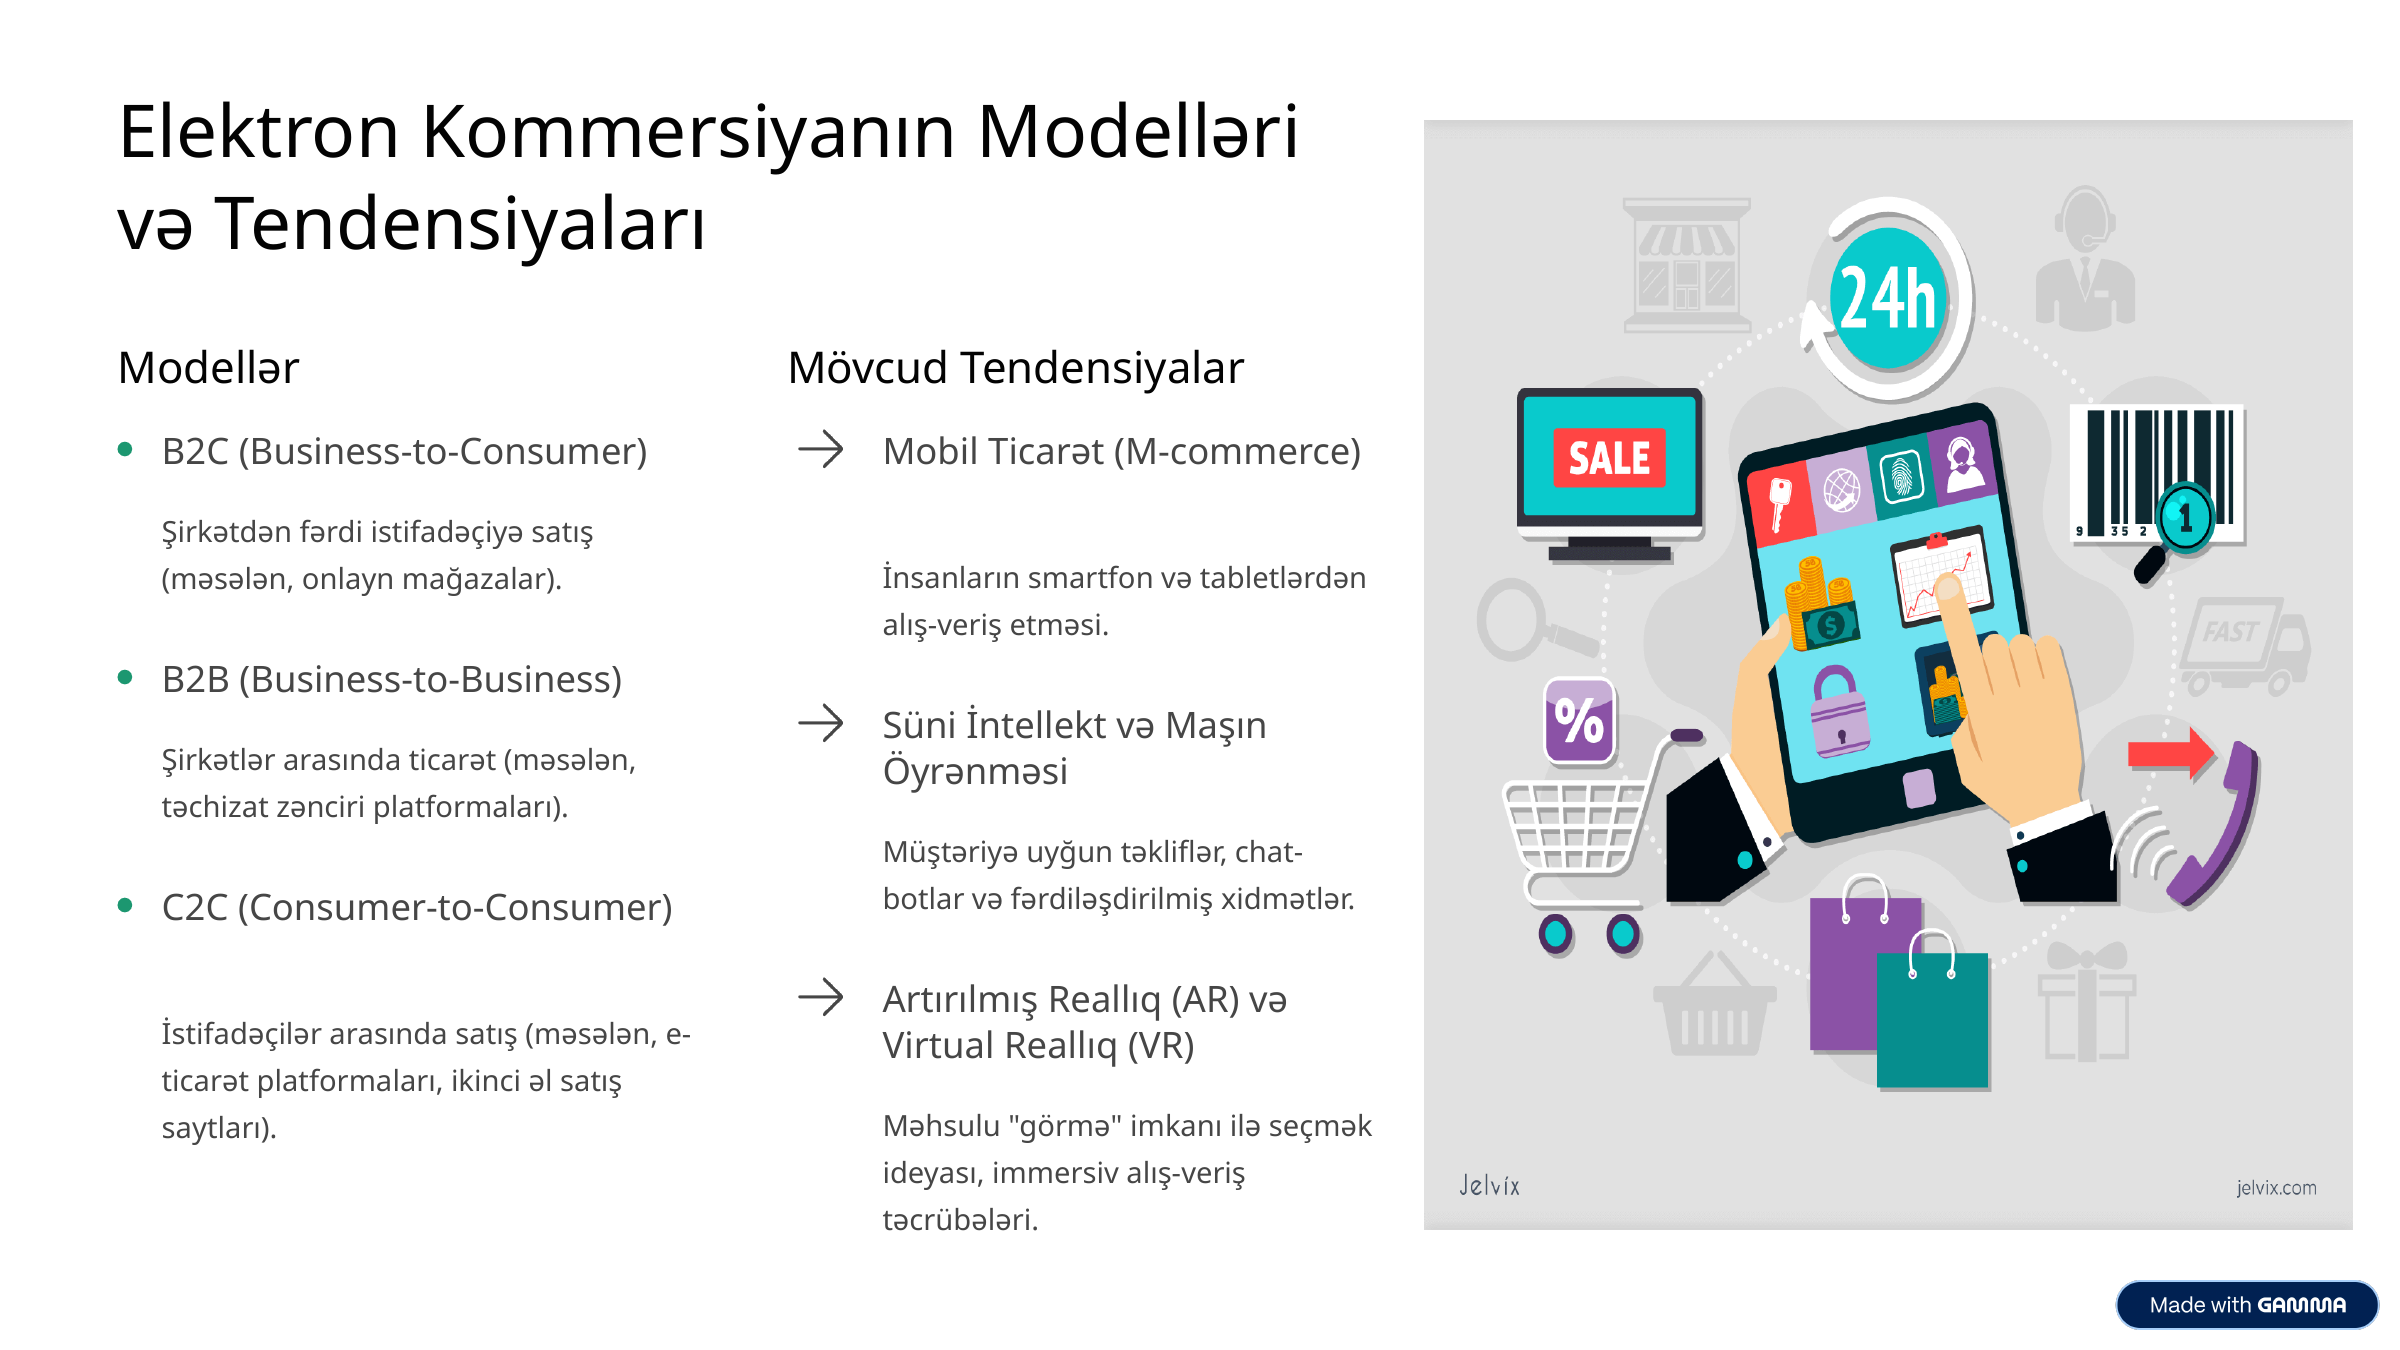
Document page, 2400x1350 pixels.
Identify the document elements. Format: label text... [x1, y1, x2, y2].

picture [1424, 0, 2400, 1350]
picture [798, 421, 843, 477]
text_box Modellər [117, 337, 559, 394]
picture [798, 969, 843, 1025]
text_box [117, 441, 133, 457]
text_box İstifadəçilər arasında satış (məsələn, e-ticarət platformaları, ikinci əl satış saytları). [161, 1003, 715, 1145]
text_box C2C (Consumer-to-Consumer) [161, 882, 715, 974]
text_box Müştəriyə uyğun təkliflər, chat-botlar və fərdiləşdirilmiş xidmətlər. [882, 821, 1384, 916]
text_box Mövcud Tendensiyalar [787, 337, 1261, 394]
text_box [117, 897, 133, 913]
text_box Məhsulu "görmə" imkanı ilə seçmək ideyası, immersiv alış-veriş təcrübələri. [882, 1095, 1384, 1236]
text_box B2B (Business-to-Business) [161, 654, 658, 700]
text_box Şirkətlər arasında ticarət (məsələn, təchizat zənciri platformaları). [161, 729, 715, 824]
text_box Süni İntellekt və Maşın Öyrənməsi [882, 699, 1384, 792]
text_box İnsanların smartfon və tabletlərdən alış-veriş etməsi. [882, 547, 1384, 642]
text_box Şirkətdən fərdi istifadəçiyə satış (məsələn, onlayn mağazalar). [161, 501, 715, 596]
text_box Elektron Kommersiyanın Modelləri və Tendensiyaları [117, 80, 1383, 265]
picture [798, 695, 843, 751]
text_box [117, 669, 133, 685]
text_box Artırılmış Reallıq (AR) və Virtual Reallıq (VR) [882, 973, 1384, 1066]
text_box Mobil Ticarət (M-commerce) [882, 426, 1384, 518]
text_box B2C (Business-to-Consumer) [161, 426, 689, 472]
